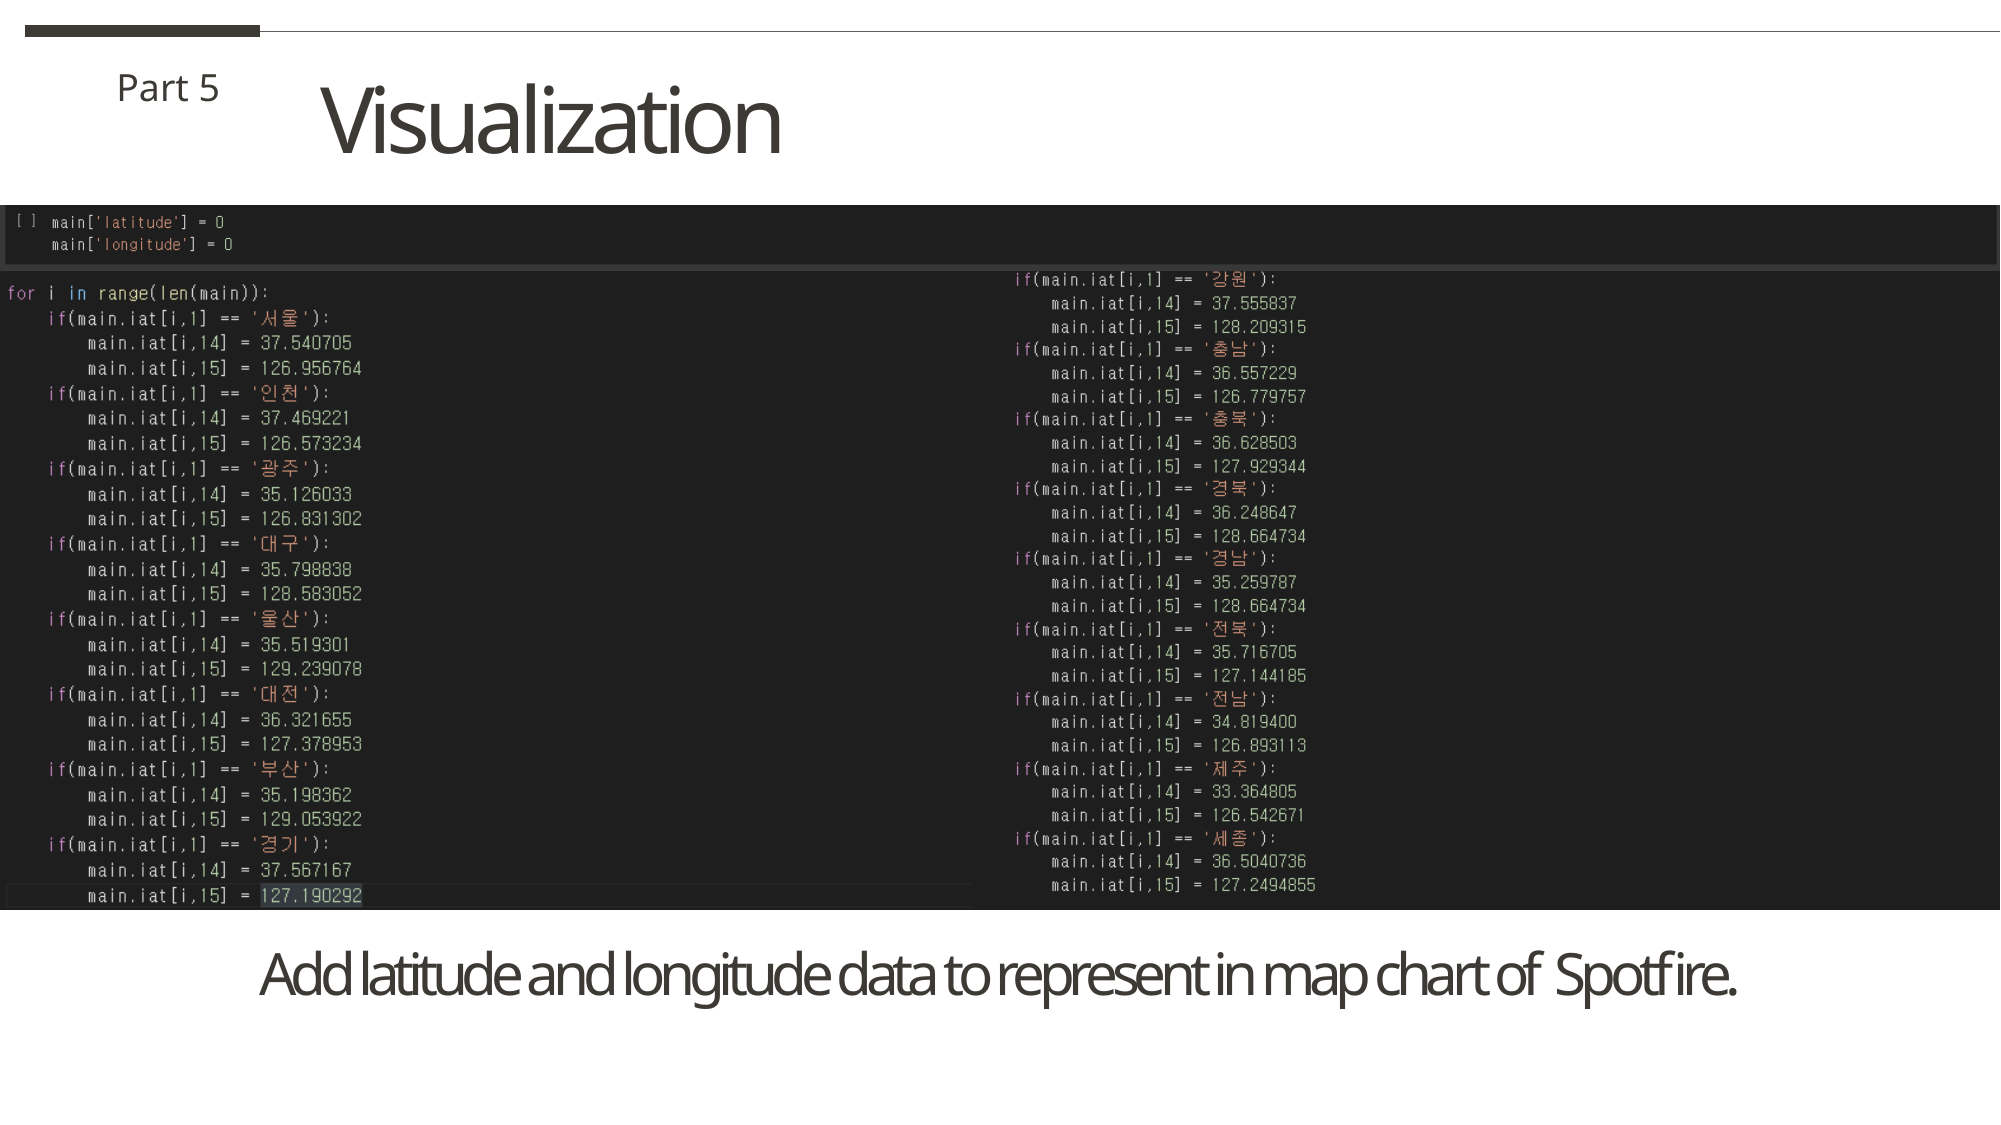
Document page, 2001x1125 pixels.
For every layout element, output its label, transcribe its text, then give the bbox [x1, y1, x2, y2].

picture [0, 205, 2000, 910]
text_box Part 5 [101, 56, 236, 117]
text_box Add latitude and longitude data to represent in map chart of Spotfire. [244, 929, 1756, 1015]
text_box Visualization [305, 54, 803, 179]
